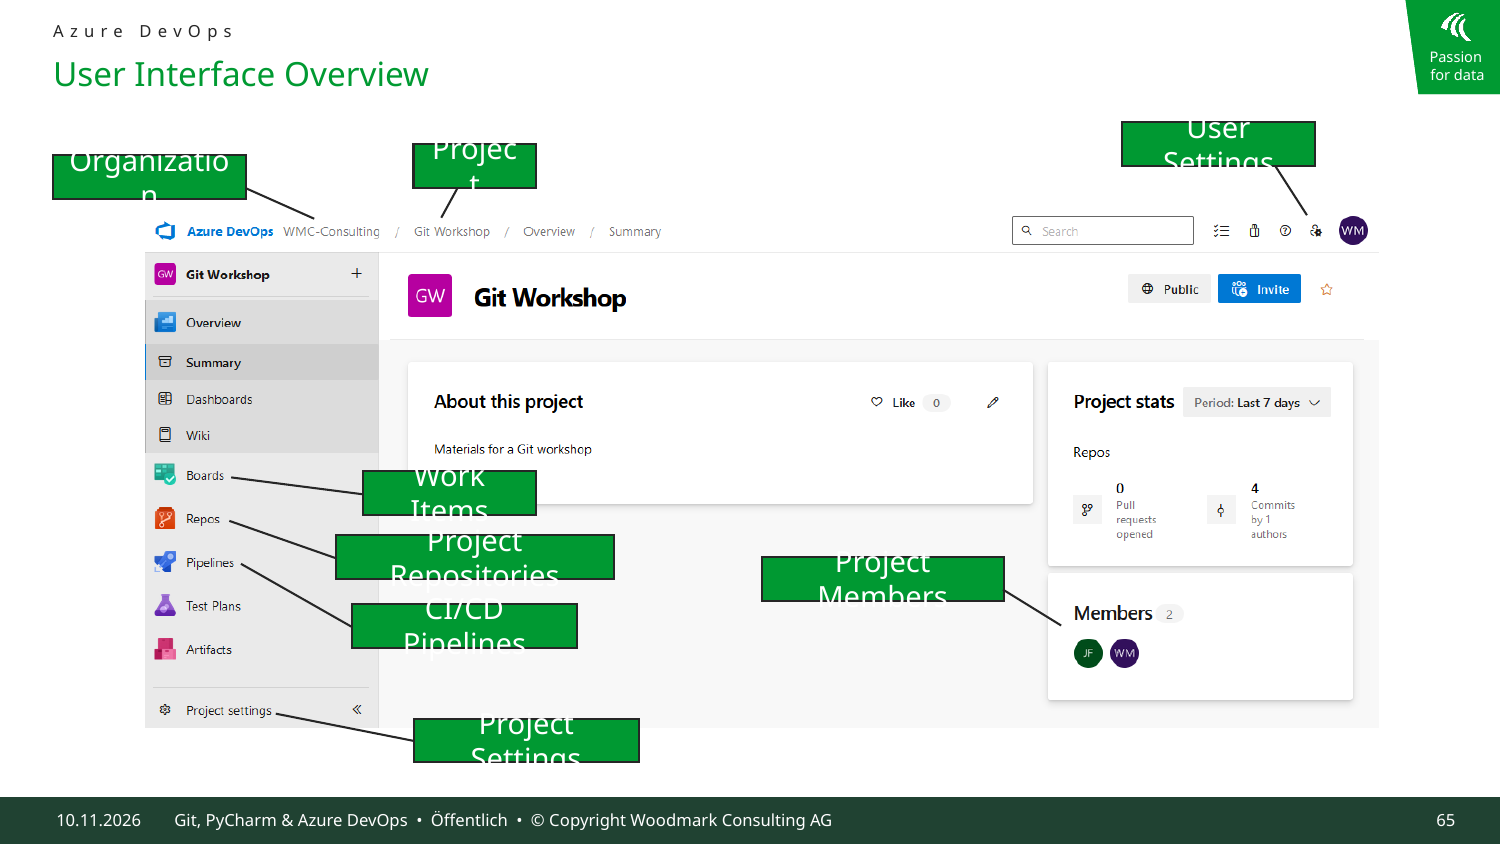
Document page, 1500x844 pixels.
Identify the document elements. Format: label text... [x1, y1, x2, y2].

slide_number 65 [1352, 797, 1471, 844]
title User Interface Overview [53, 53, 1406, 160]
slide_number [41, 797, 159, 844]
list Azure DevOps [53, 10, 733, 53]
footer Git, PyCharm & Azure DevOps • Öffentlich • © Copyright Woodmark Consulting AG [159, 797, 1075, 844]
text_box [53, 121, 1379, 763]
